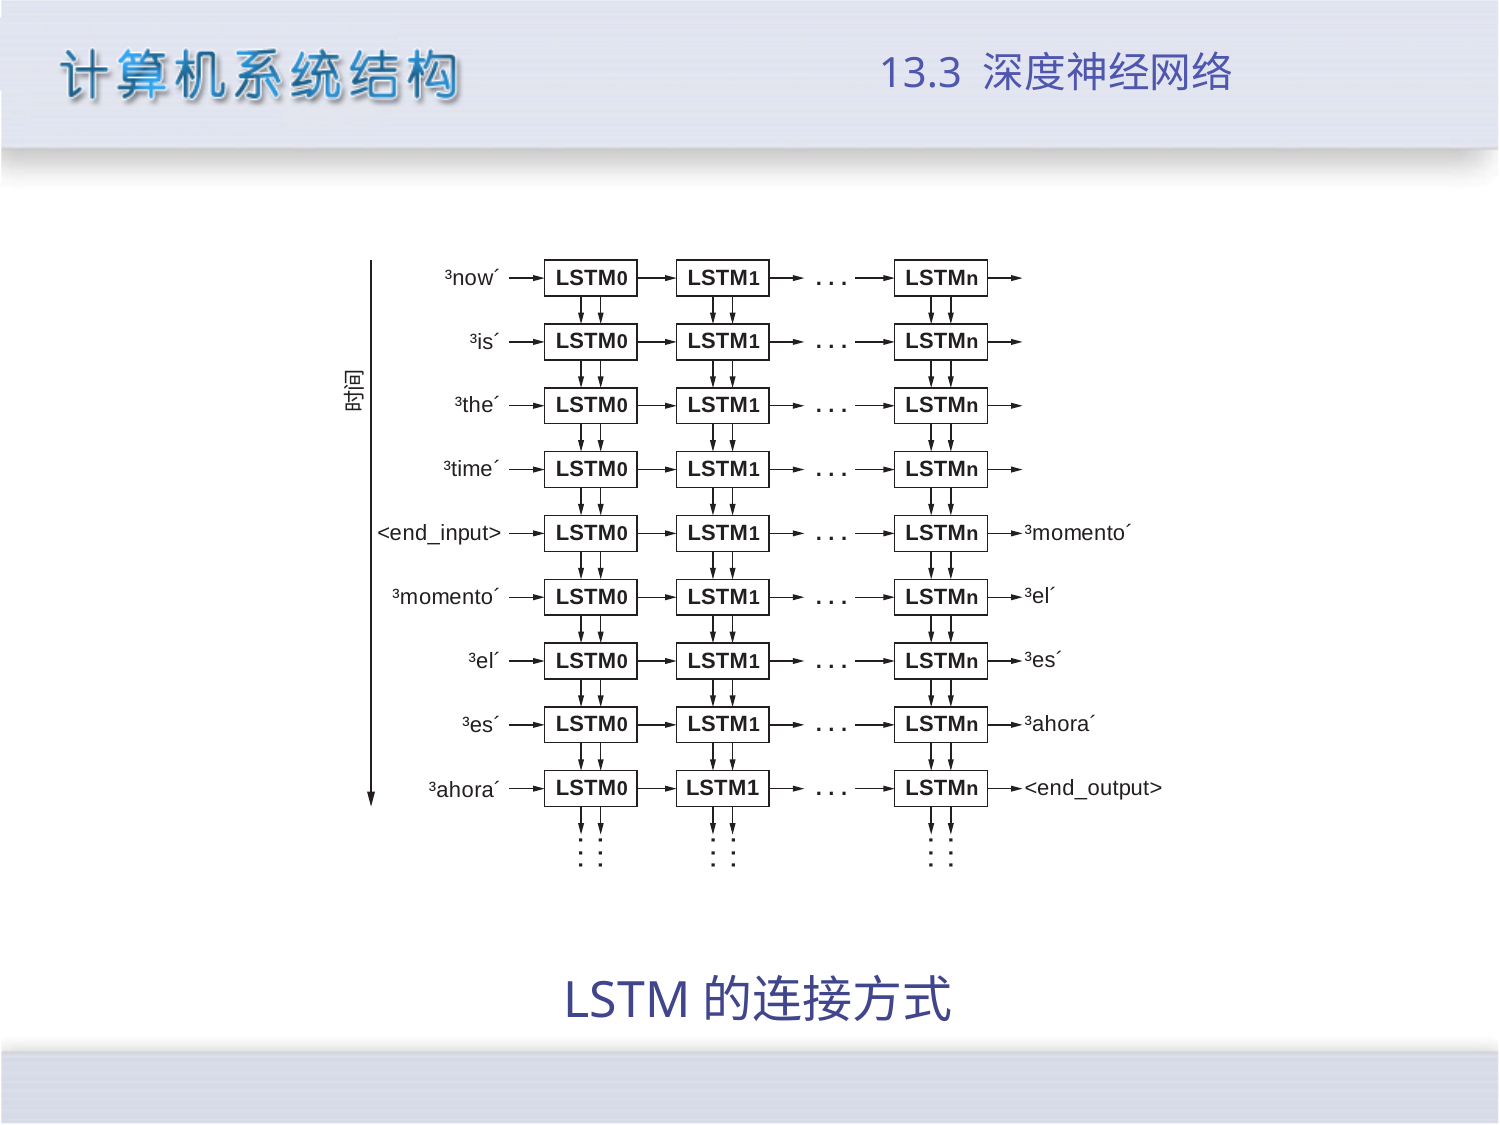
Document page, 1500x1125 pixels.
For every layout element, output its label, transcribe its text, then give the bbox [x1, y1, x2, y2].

title 13.3 深度神经网络 [637, 40, 1476, 104]
picture [0, 0, 1500, 1125]
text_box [335, 254, 1206, 888]
list LSTM的连接方式 [76, 948, 1353, 1036]
